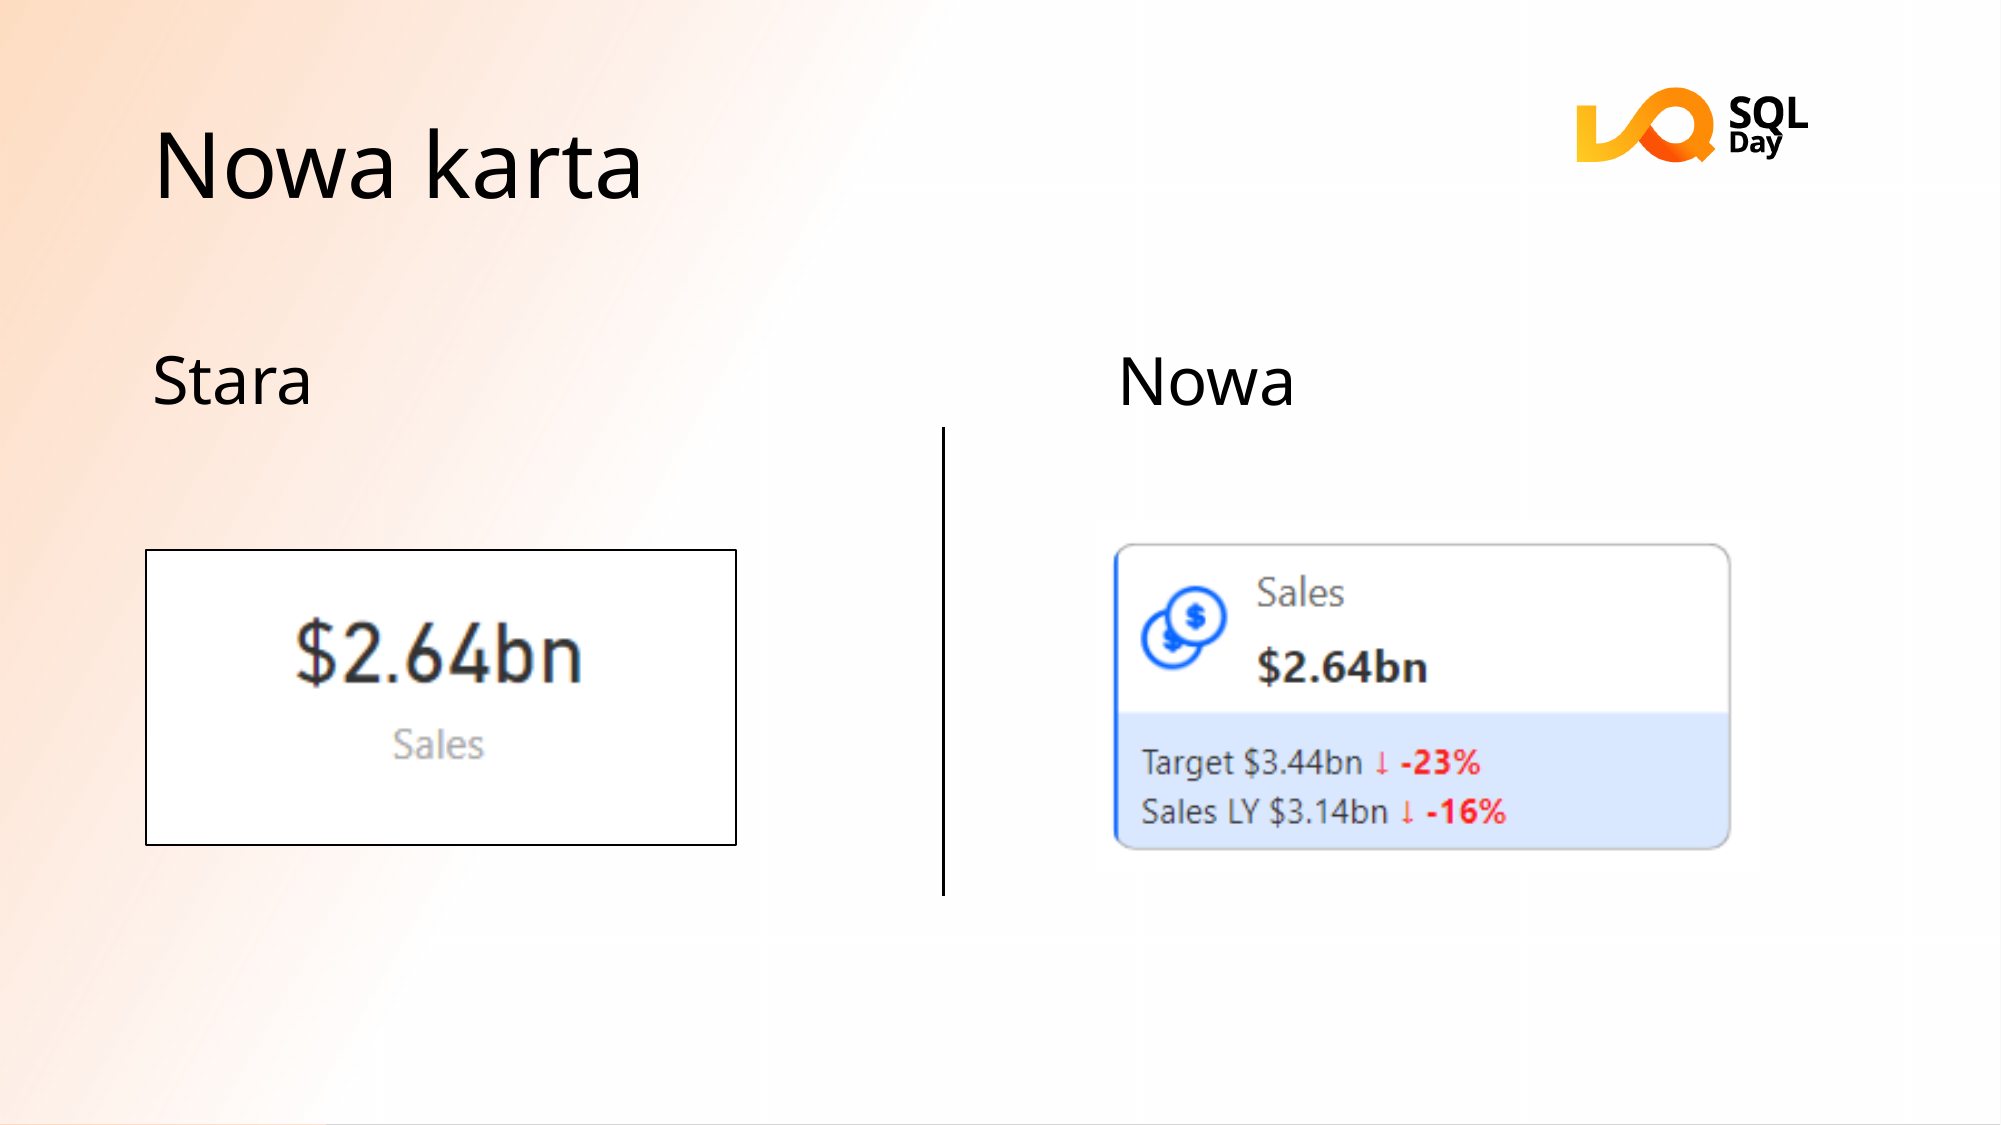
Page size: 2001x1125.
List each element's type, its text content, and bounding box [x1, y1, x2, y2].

title Nowa karta [137, 59, 1556, 278]
picture [0, 0, 2001, 1125]
text_box Stara [137, 340, 518, 487]
text_box Nowa [1117, 340, 1498, 487]
